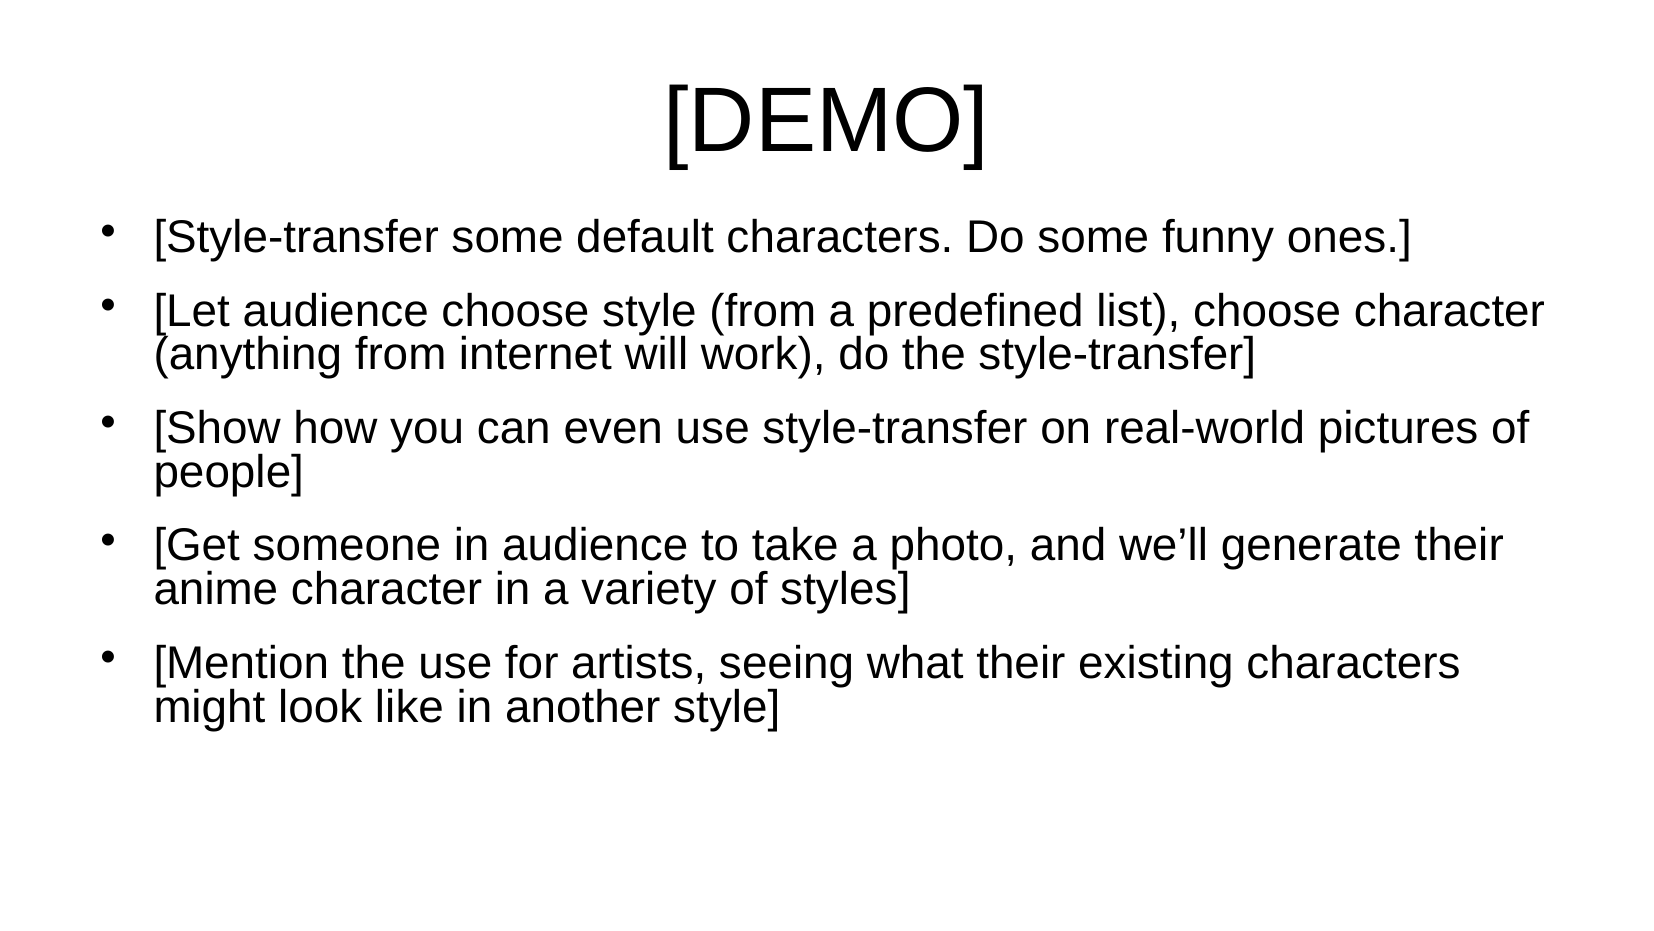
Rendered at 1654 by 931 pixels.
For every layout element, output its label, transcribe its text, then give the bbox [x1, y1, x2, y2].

list [Style-transfer some default characters. Do some funny ones.] [Let audience choose style (from a predefined list), choose character (anything from internet will work), do the style-transfer] [Show how you can even use style-transfer on real-world pictures of people] [Get someone in audience to take a photo, and we’ll generate their anime character in a variety of styles] [Mention the use for artists, seeing what their existing characters might look like in another style] [82, 217, 1572, 758]
title [DEMO] [82, 36, 1572, 193]
